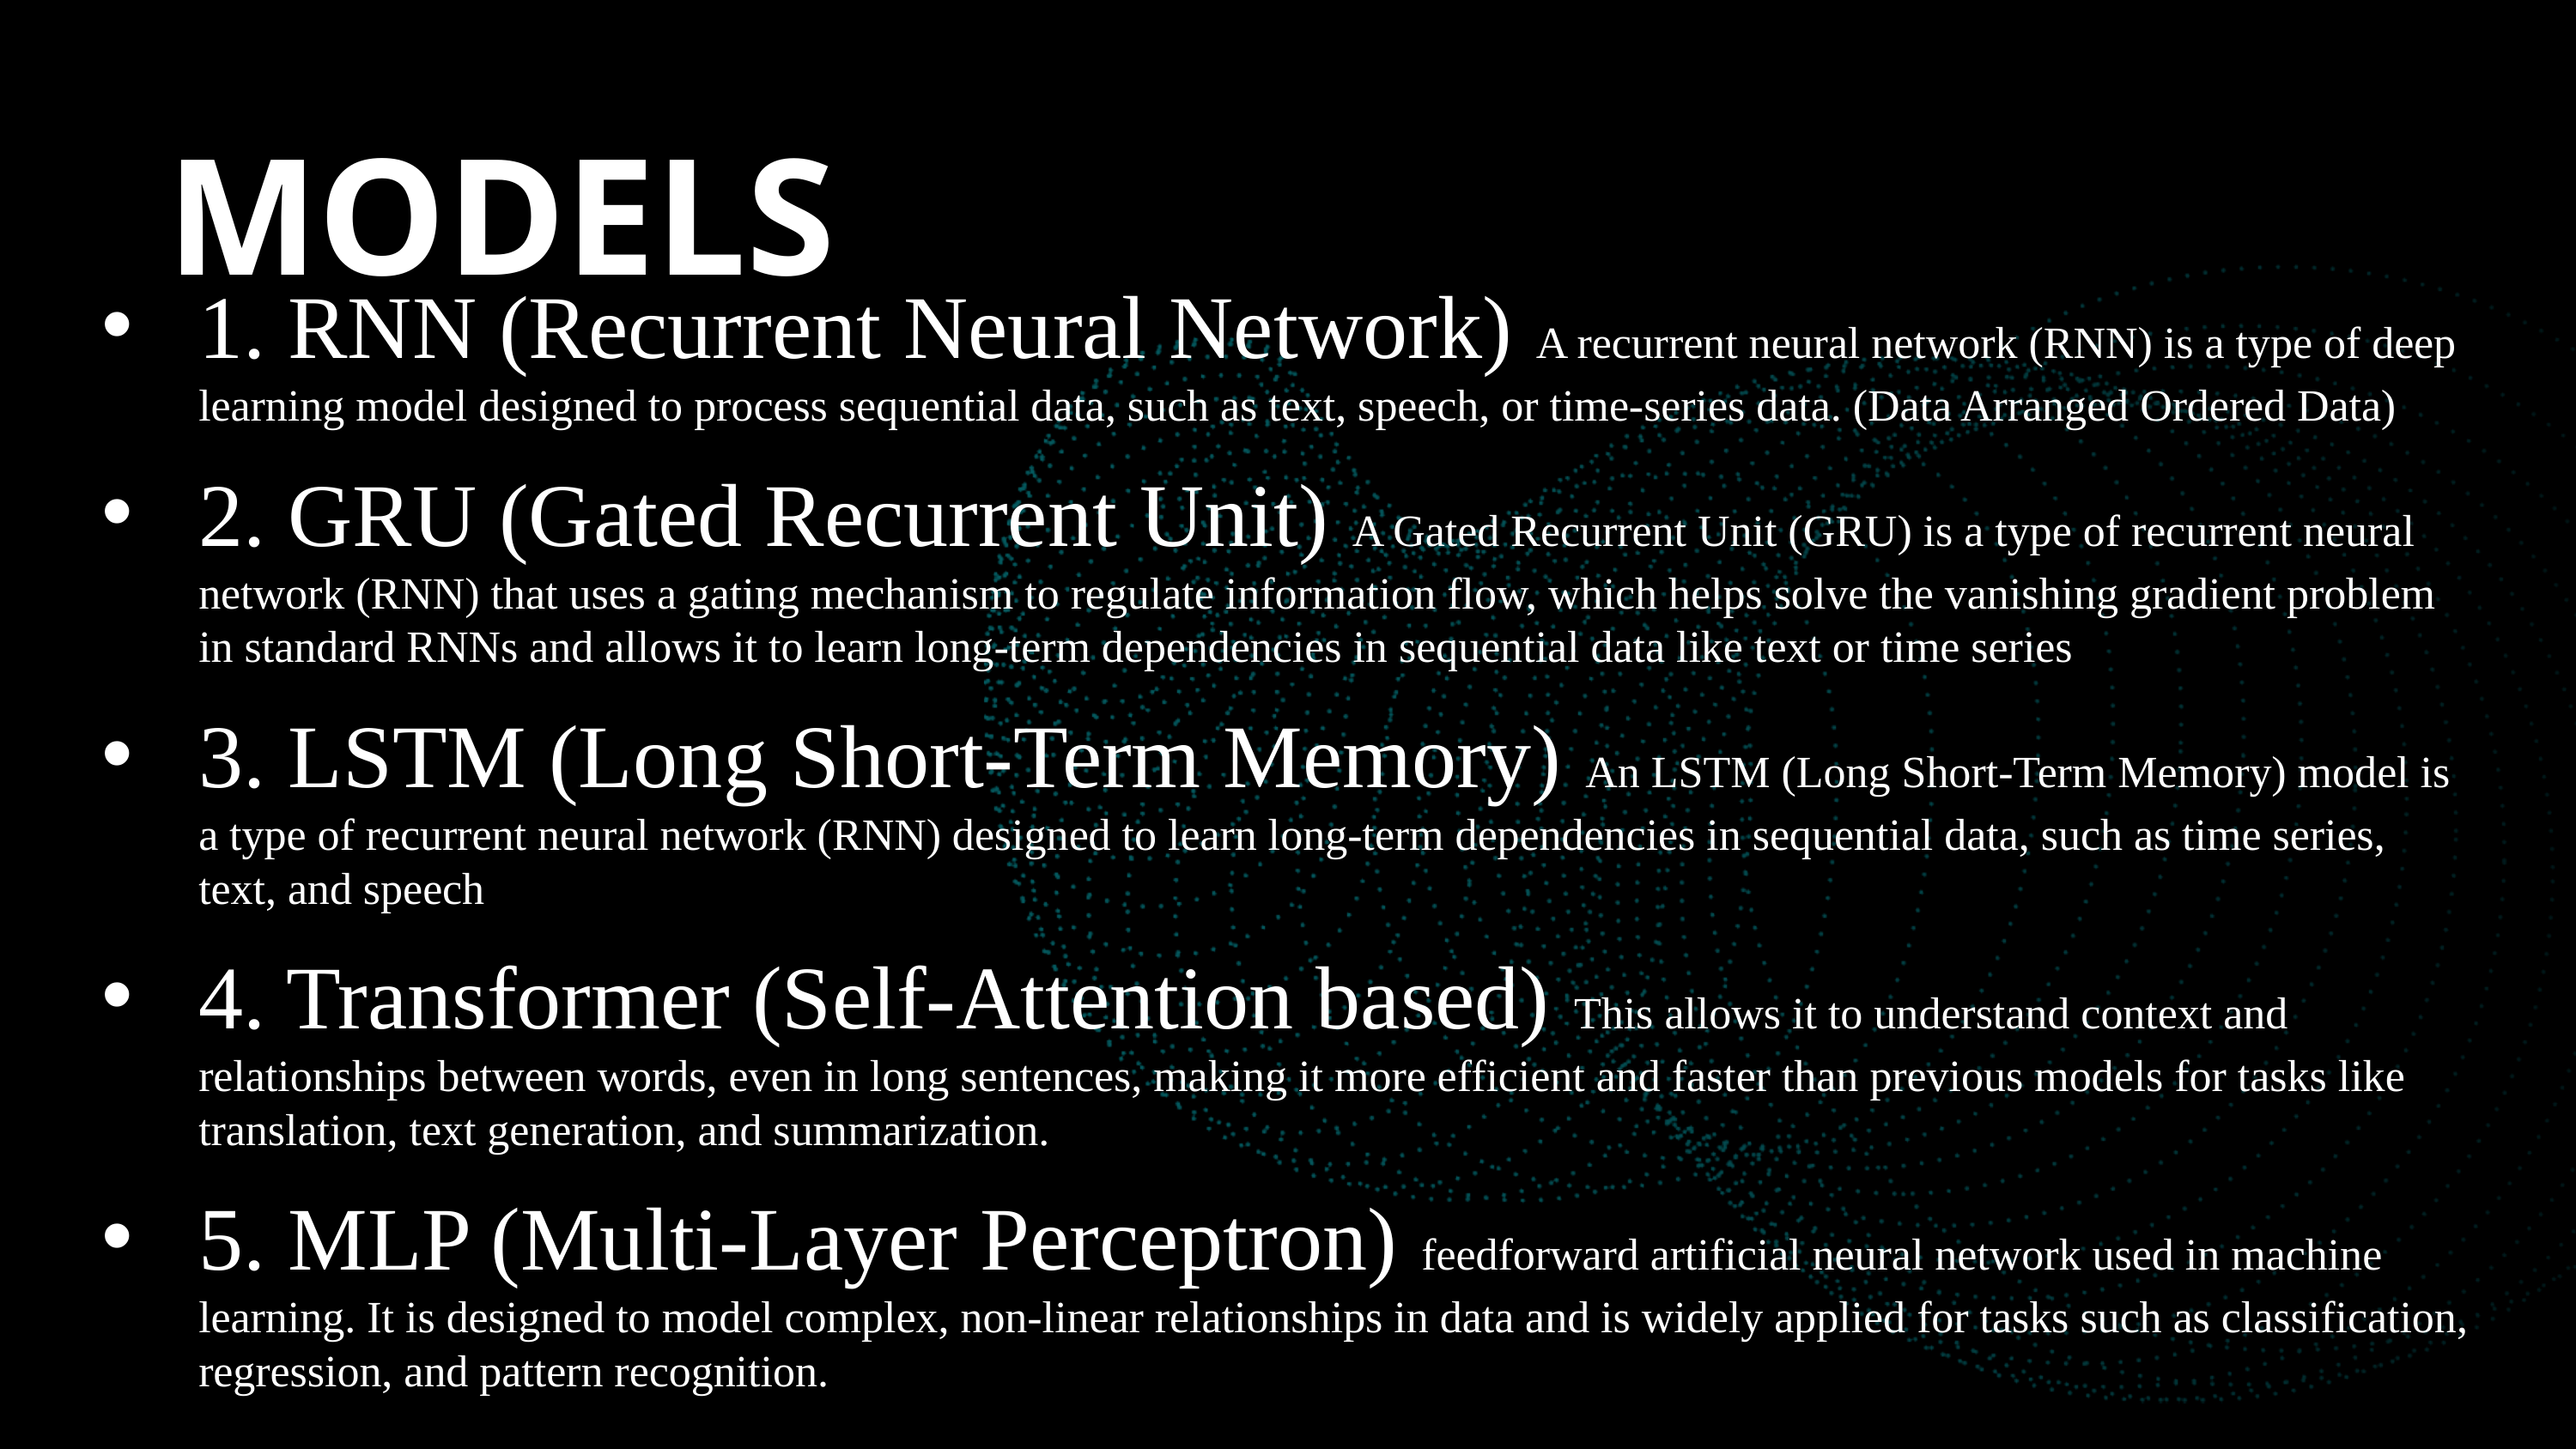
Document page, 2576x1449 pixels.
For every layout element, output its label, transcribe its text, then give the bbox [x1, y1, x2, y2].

text_box MODELS [0, 144, 836, 308]
text_box [983, 264, 2576, 1404]
text_box 1. RNN (Recurrent Neural Network) A recurrent neural network (RNN) is a type of deep learning model designed to process sequential data, such as text, speech, or time-series data. (Data Arranged Ordered Data) 2. GRU (Gated Recurrent Unit) A Gated Recurrent Unit (GRU) is a type of recurrent neural network (RNN) that uses a gating mechanism to regulate information flow, which helps solve the vanishing gradient problem in standard RNNs and allows it to learn long-term dependencies in sequential data like text or time series 3. LSTM (Long Short-Term Memory) An LSTM (Long Short-Term Memory) model is a type of recurrent neural network (RNN) designed to learn long-term dependencies in sequential data, such as time series, text, and speech 4. Transformer (Self-Attention based) This allows it to understand context and relationships between words, even in long sentences, making it more efficient and faster than previous models for tasks like translation, text generation, and summarization. 5. MLP (Multi-Layer Perceptron) feedforward artificial neural network used in machine learning. It is designed to model complex, non-linear relationships in data and is widely applied for tasks such as classification, regression, and pattern recognition. [101, 269, 2475, 1396]
